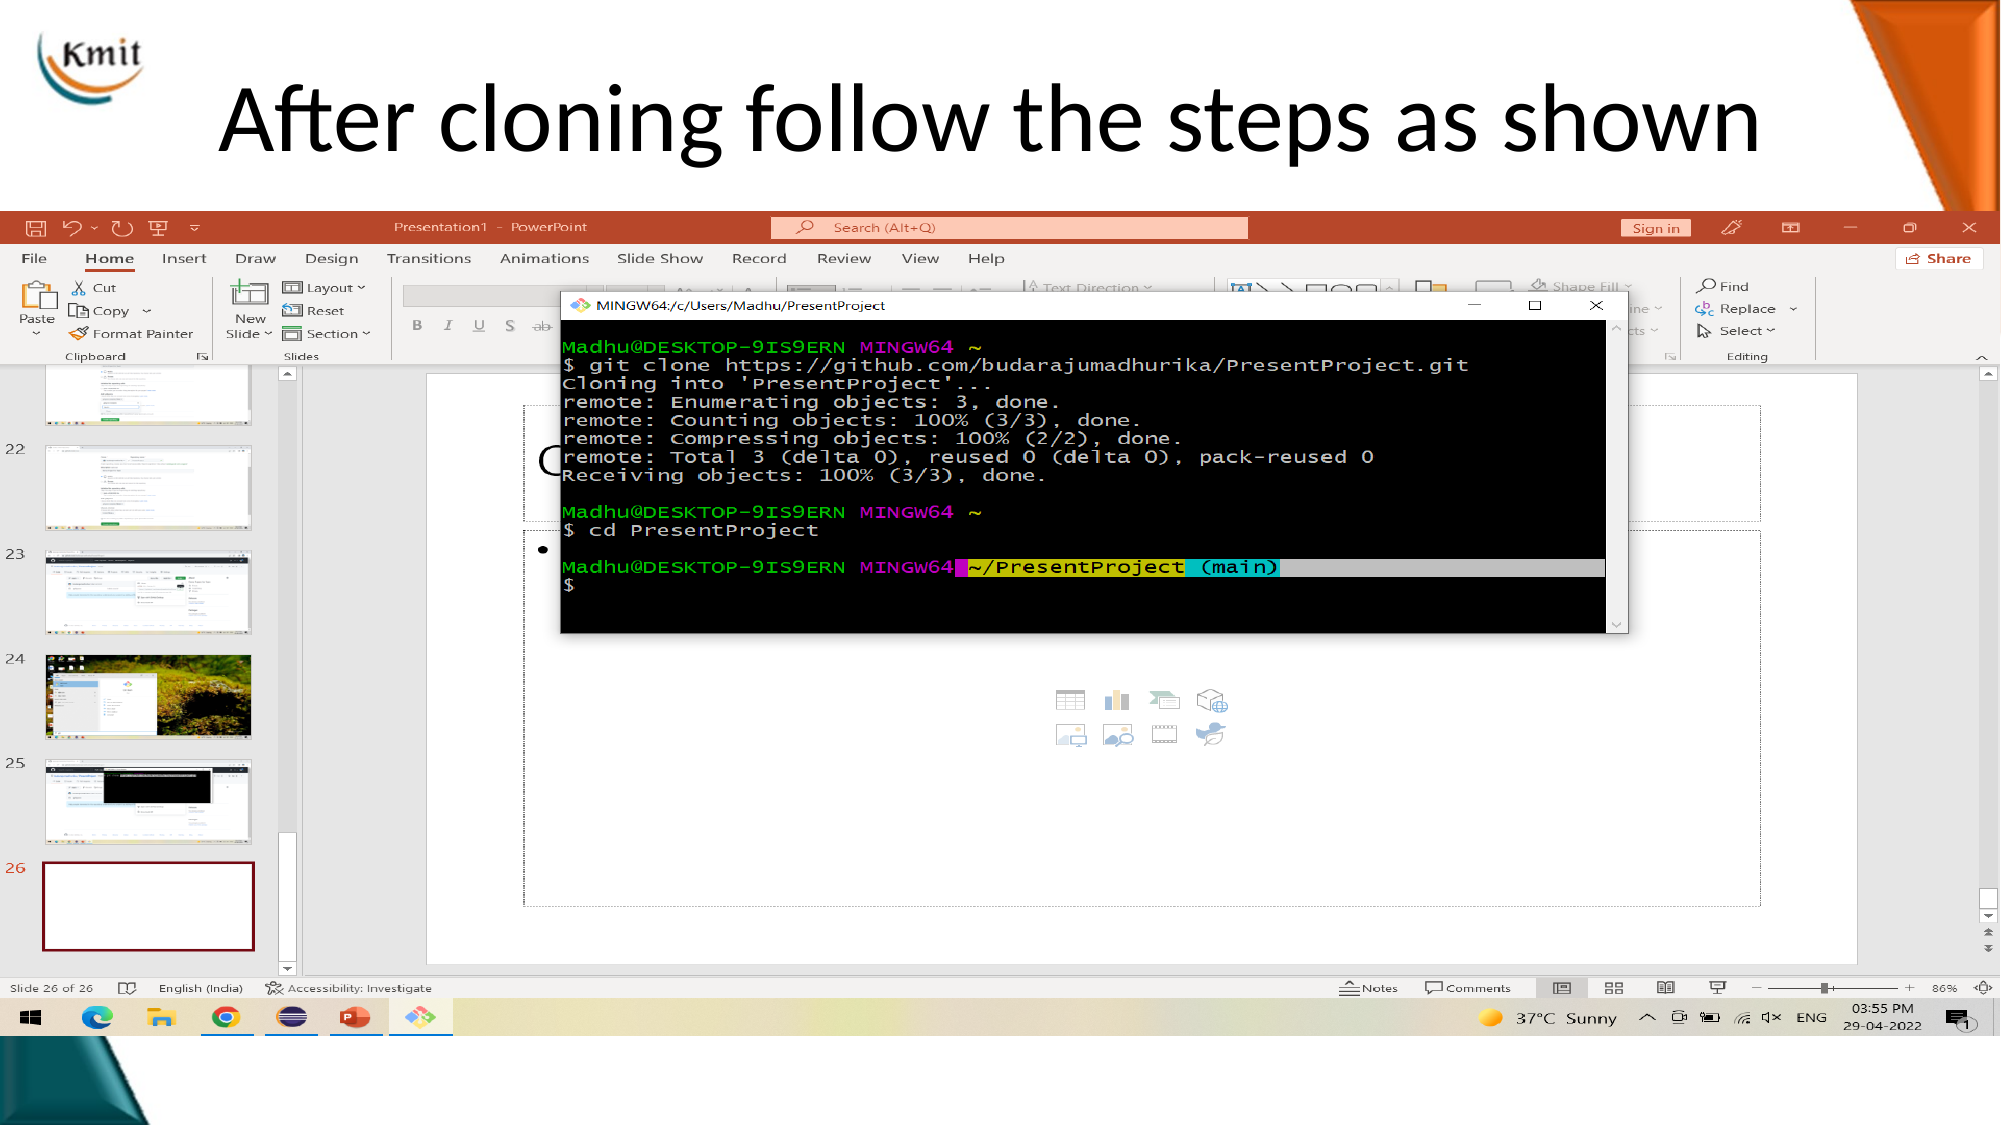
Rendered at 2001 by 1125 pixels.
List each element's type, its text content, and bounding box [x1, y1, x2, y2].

picture [0, 0, 2001, 1125]
title After cloning follow the steps as shown [39, 47, 1945, 178]
